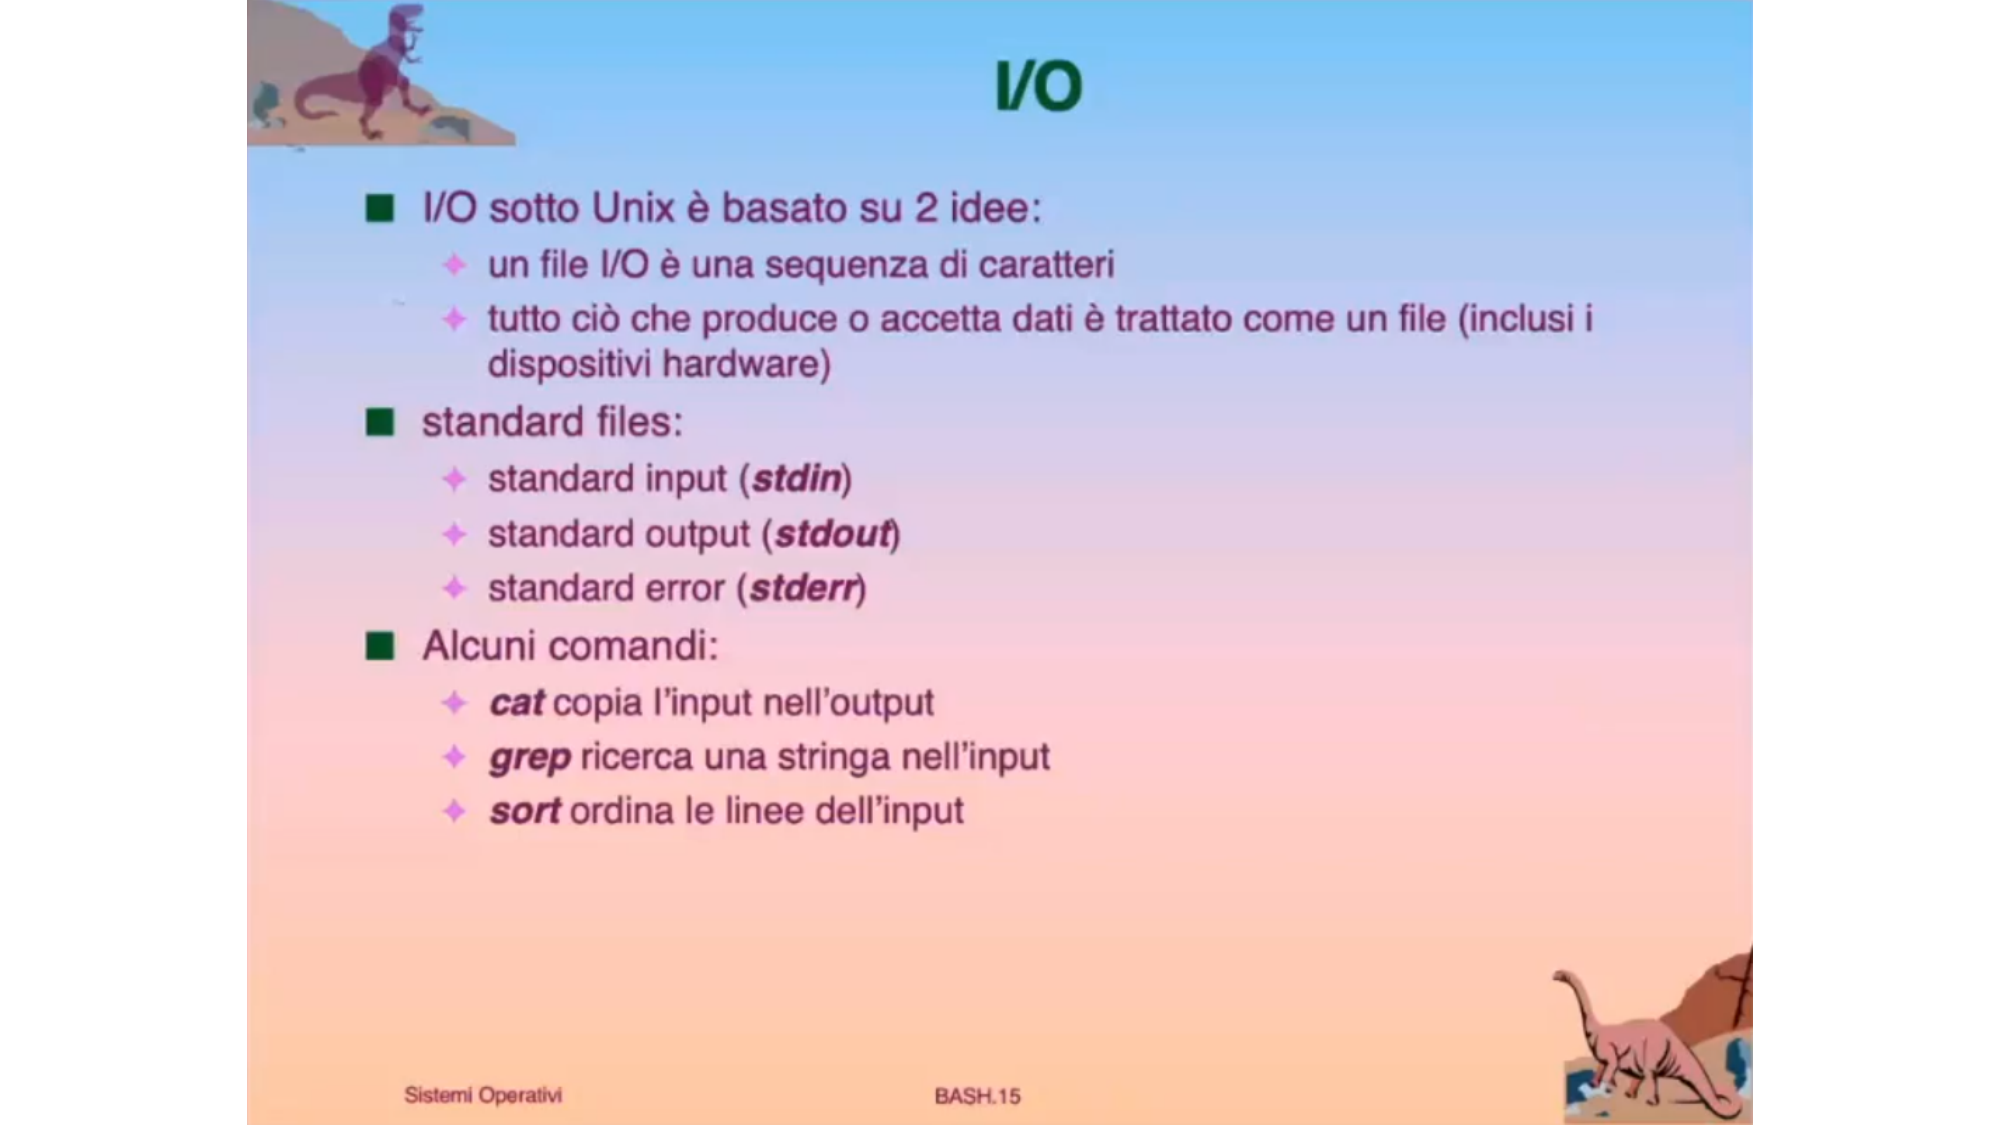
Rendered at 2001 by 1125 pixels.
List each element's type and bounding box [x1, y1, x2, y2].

picture [247, 0, 1753, 1125]
